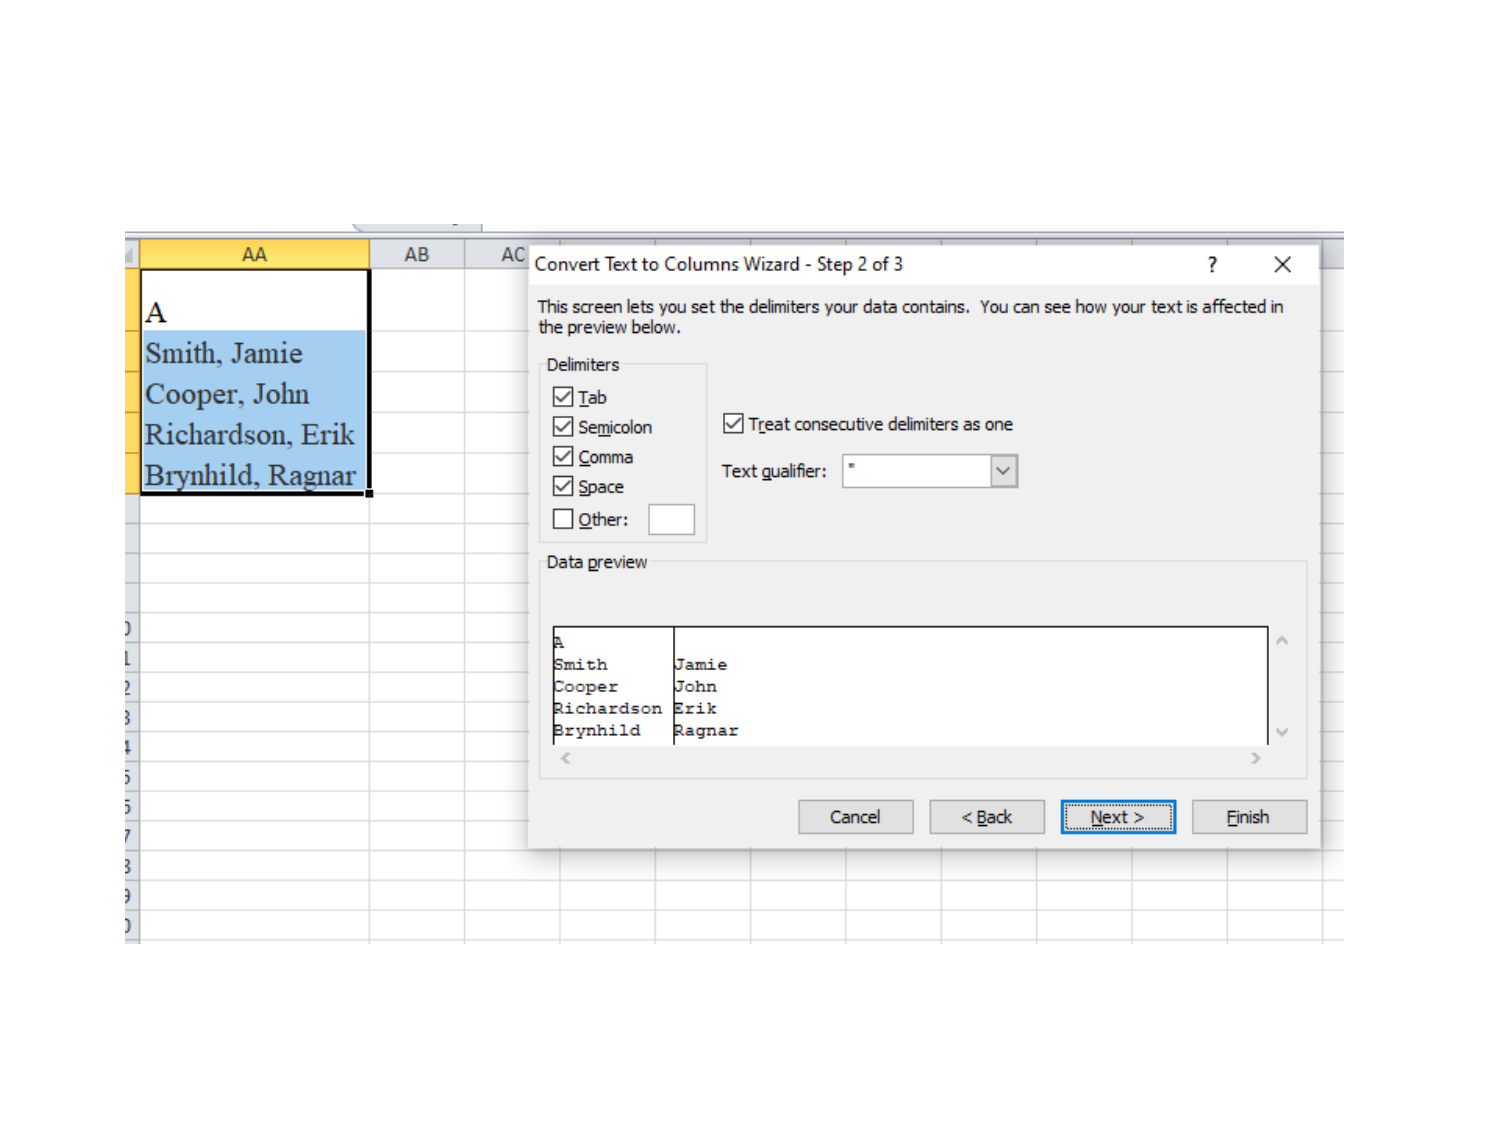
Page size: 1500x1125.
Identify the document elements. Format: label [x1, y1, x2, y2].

picture [124, 224, 1344, 944]
